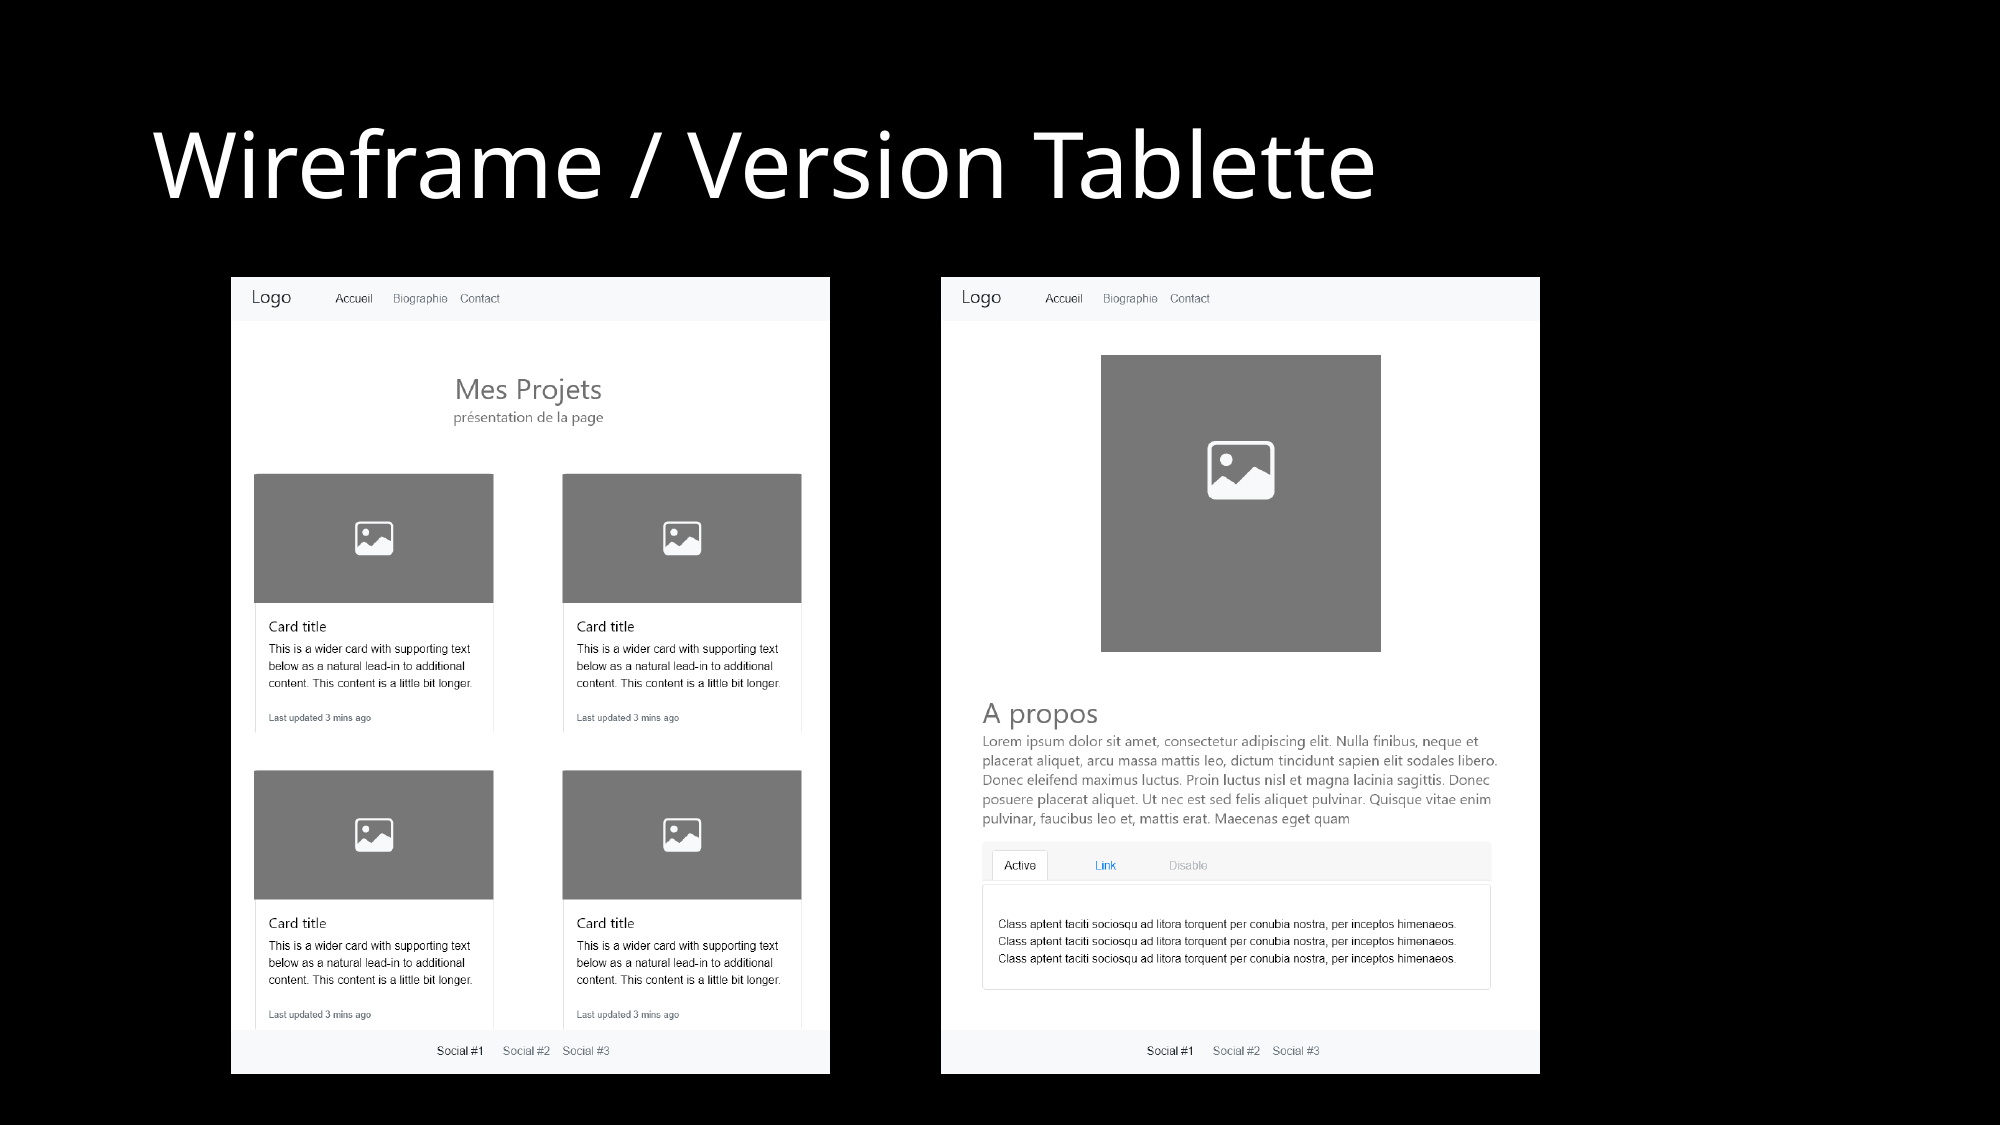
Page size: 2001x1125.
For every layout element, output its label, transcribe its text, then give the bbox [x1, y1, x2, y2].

title Wireframe / Version Tablette [137, 59, 1863, 278]
picture [941, 277, 1540, 1074]
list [231, 277, 830, 1074]
